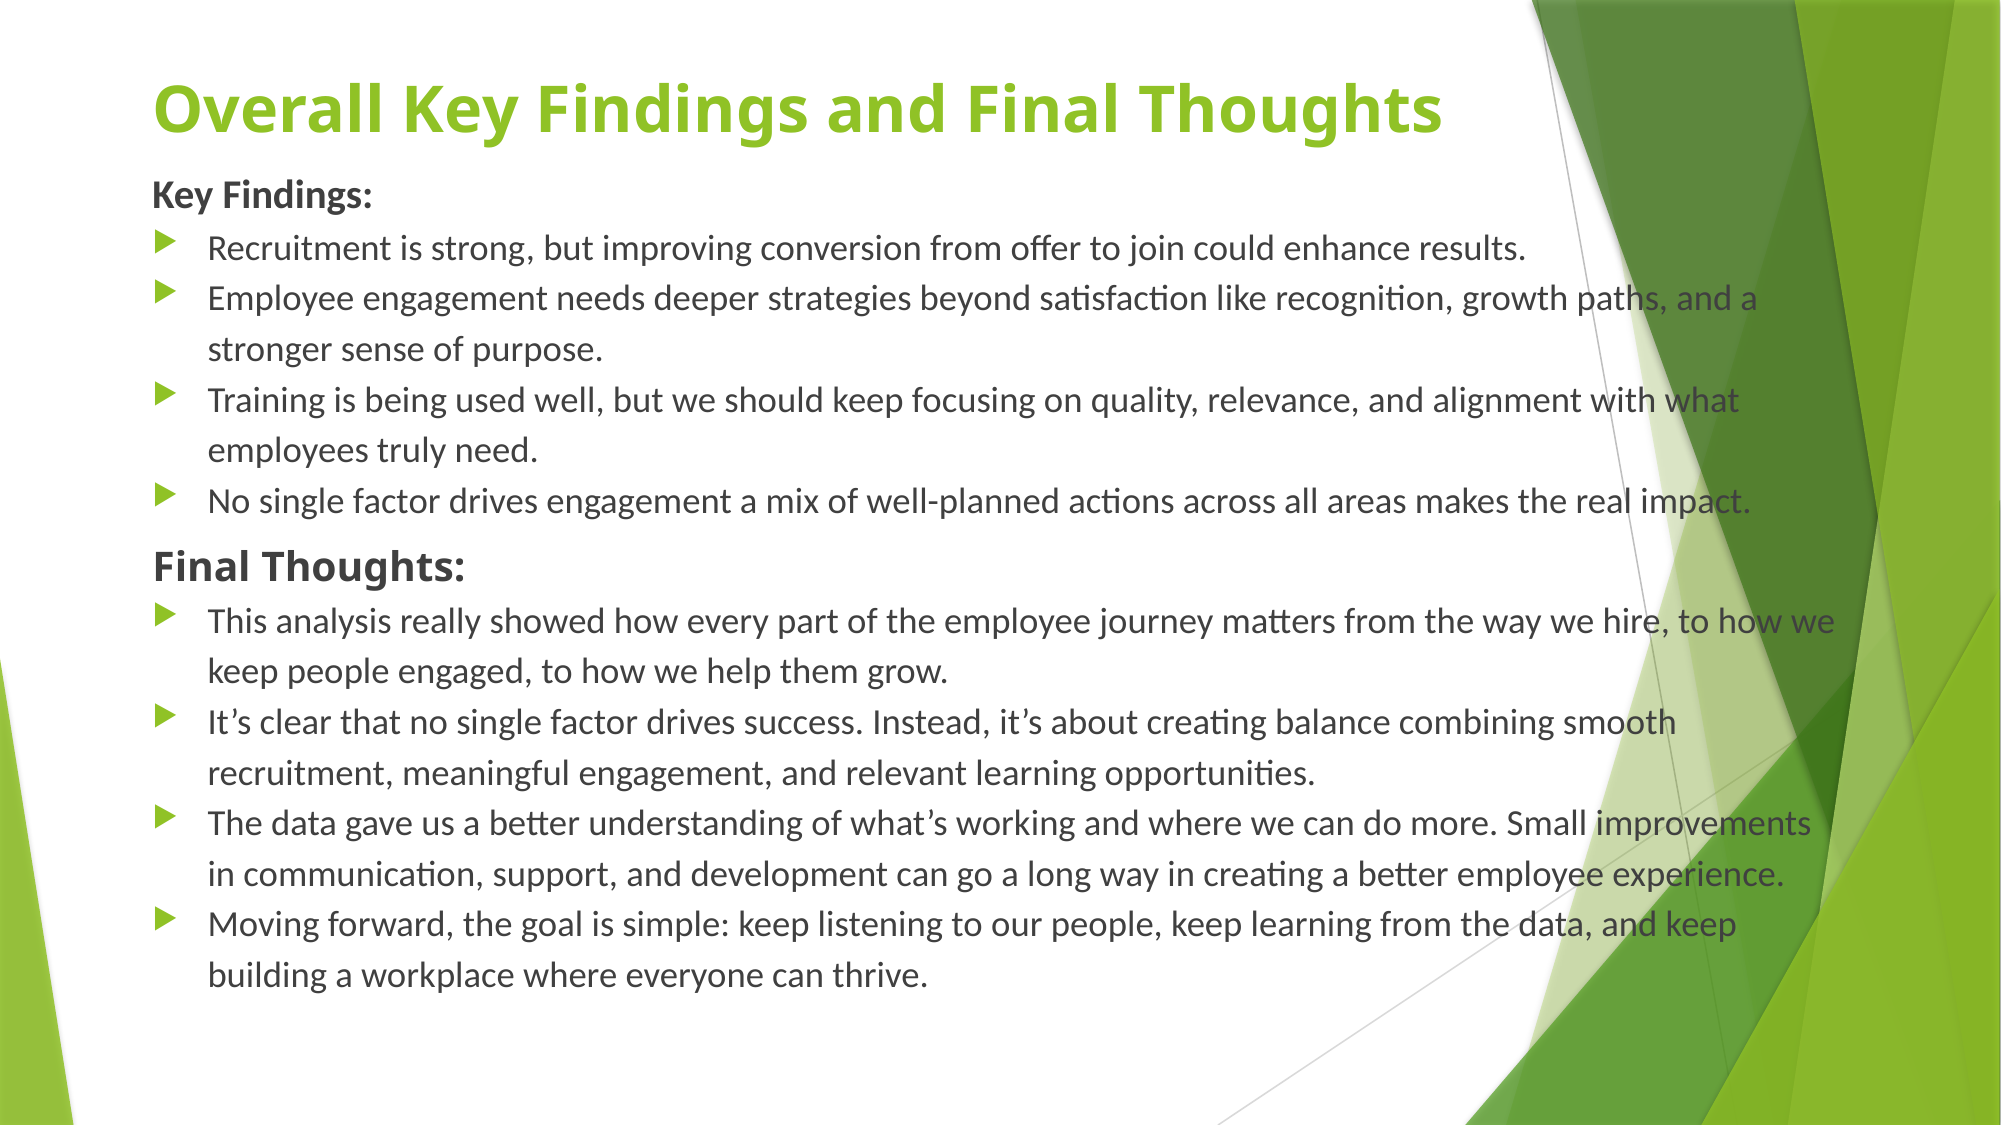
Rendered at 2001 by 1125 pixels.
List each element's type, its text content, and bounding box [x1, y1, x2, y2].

list Key Findings: Recruitment is strong, but improving conversion from offer to join could enhance results. Employee engagement needs deeper strategies beyond satisfaction like recognition, growth paths, and a stronger sense of purpose. Training is being used well, but we should keep focusing on quality, relevance, and alignment with what employees truly need. No single factor drives engagement a mix of well-planned actions across all areas makes the real impact. Final Thoughts: This analysis really showed how every part of the employee journey matters from the way we hire, to how we keep people engaged, to how we help them grow. It’s clear that no single factor drives success. Instead, it’s about creating balance combining smooth recruitment, meaningful engagement, and relevant learning opportunities. The data gave us a better understanding of what’s working and where we can do more. Small improvements in communication, support, and development can go a long way in creating a better employee experience. Moving forward, the goal is simple: keep listening to our people, keep learning from the data, and keep building a workplace where everyone can thrive. [137, 153, 1863, 1014]
title Overall Key Findings and Final Thoughts [137, 59, 1863, 153]
